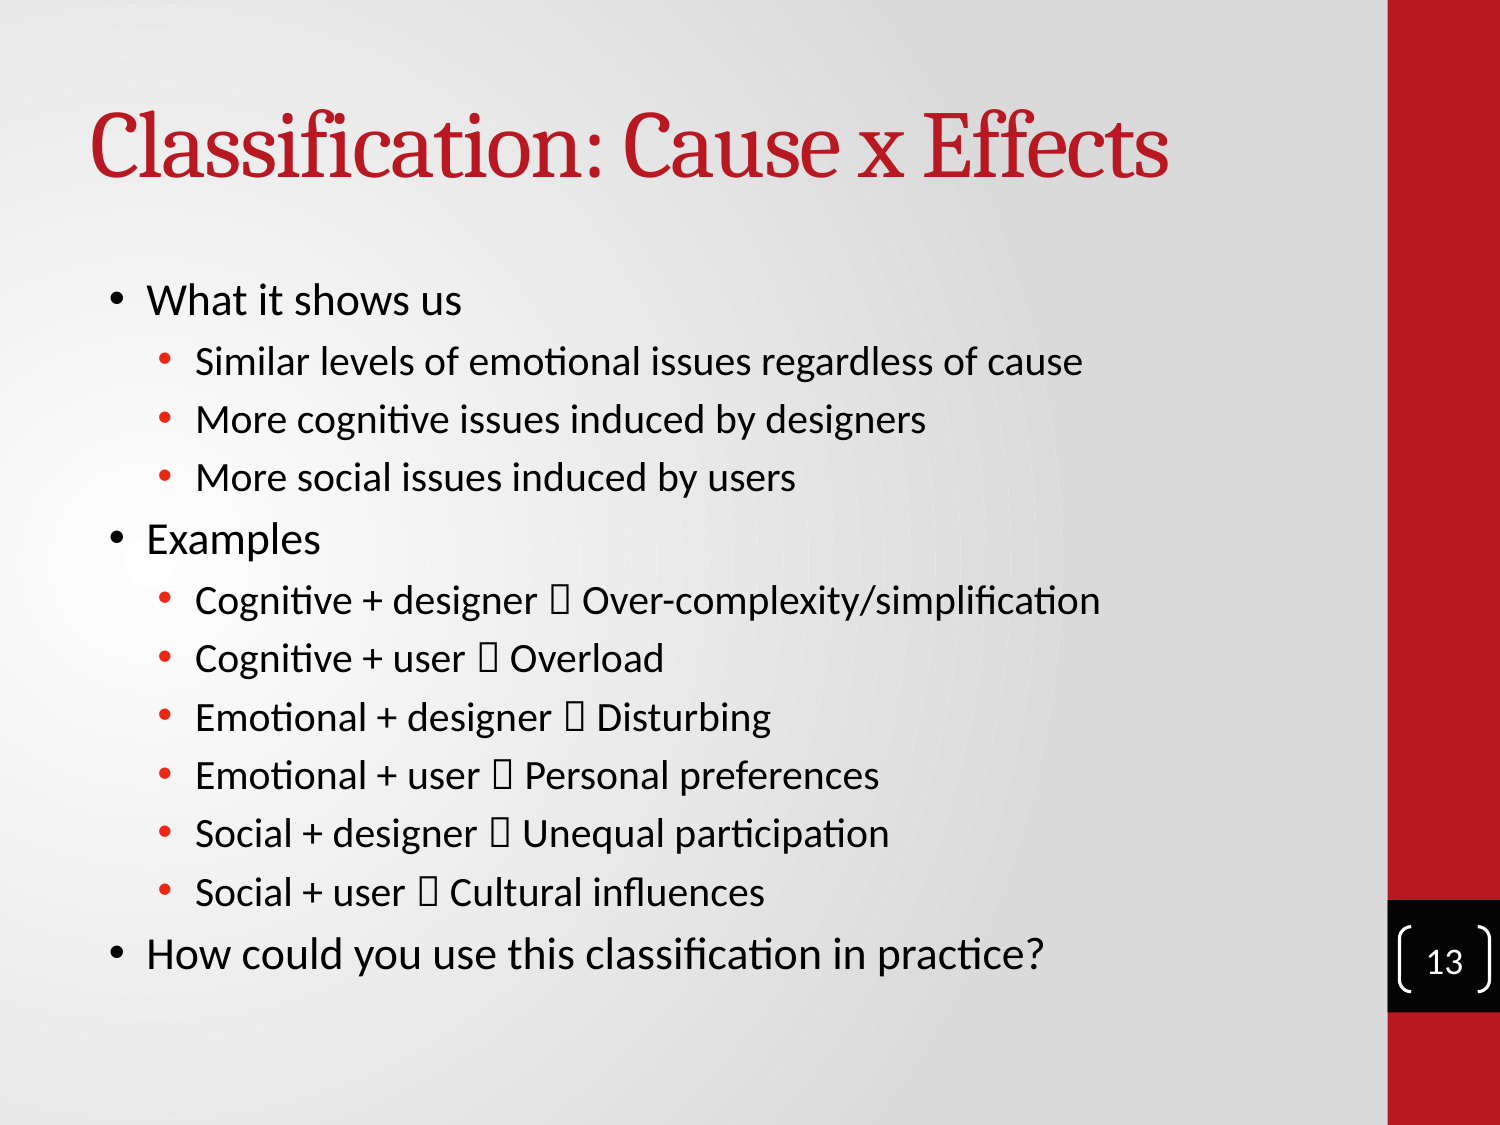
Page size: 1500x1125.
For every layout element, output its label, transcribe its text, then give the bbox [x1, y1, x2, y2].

title Classification: Cause x Effects [75, 45, 1325, 233]
list What it shows us Similar levels of emotional issues regardless of cause More cognitive issues induced by designers More social issues induced by users Examples Cognitive + designer  Over-complexity/simplification Cognitive + user  Overload Emotional + designer  Disturbing Emotional + user  Personal preferences Social + designer  Unequal participation Social + user  Cultural influences How could you use this classification in practice? [75, 262, 1325, 1050]
slide_number 13 [1397, 925, 1492, 994]
